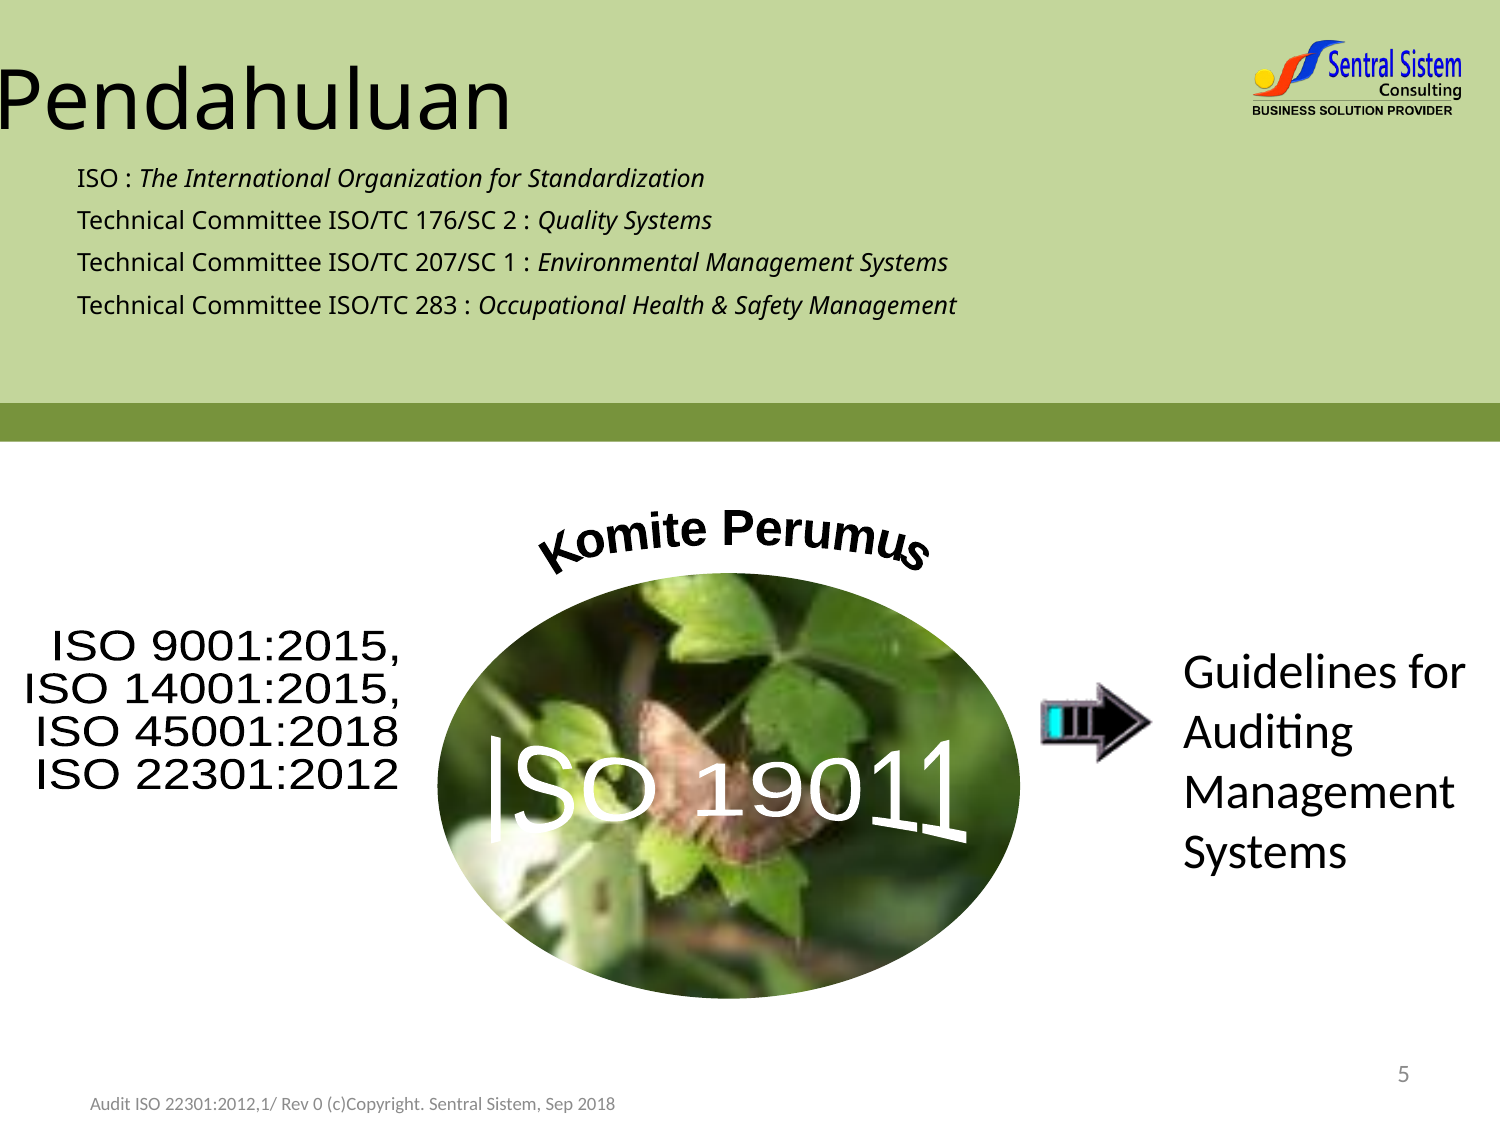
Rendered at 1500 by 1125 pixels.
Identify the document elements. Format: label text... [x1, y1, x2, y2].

text_box [0, 154, 1500, 401]
picture [1250, 39, 1461, 116]
text_box [0, 401, 1500, 444]
text_box Pendahuluan [0, 38, 552, 154]
text_box ISO : The International Organization for Standardization Technical Committee ISO/TC 176/SC 2 : Quality Systems Technical Committee ISO/TC 207/SC 1 : Environmental Management Systems Technical Committee ISO/TC 283 : Occupational Health & Safety Management [62, 154, 1500, 327]
footer Audit ISO 22301:2012,1/ Rev 0 (c)Copyright. Sentral Sistem, Sep 2018 [75, 1079, 988, 1125]
picture [1039, 679, 1156, 767]
slide_number 5 [1074, 1042, 1425, 1103]
text_box [0, 0, 1500, 154]
text_box [437, 573, 1021, 999]
text_box Guidelines for Auditing Management Systems [1168, 630, 1500, 886]
